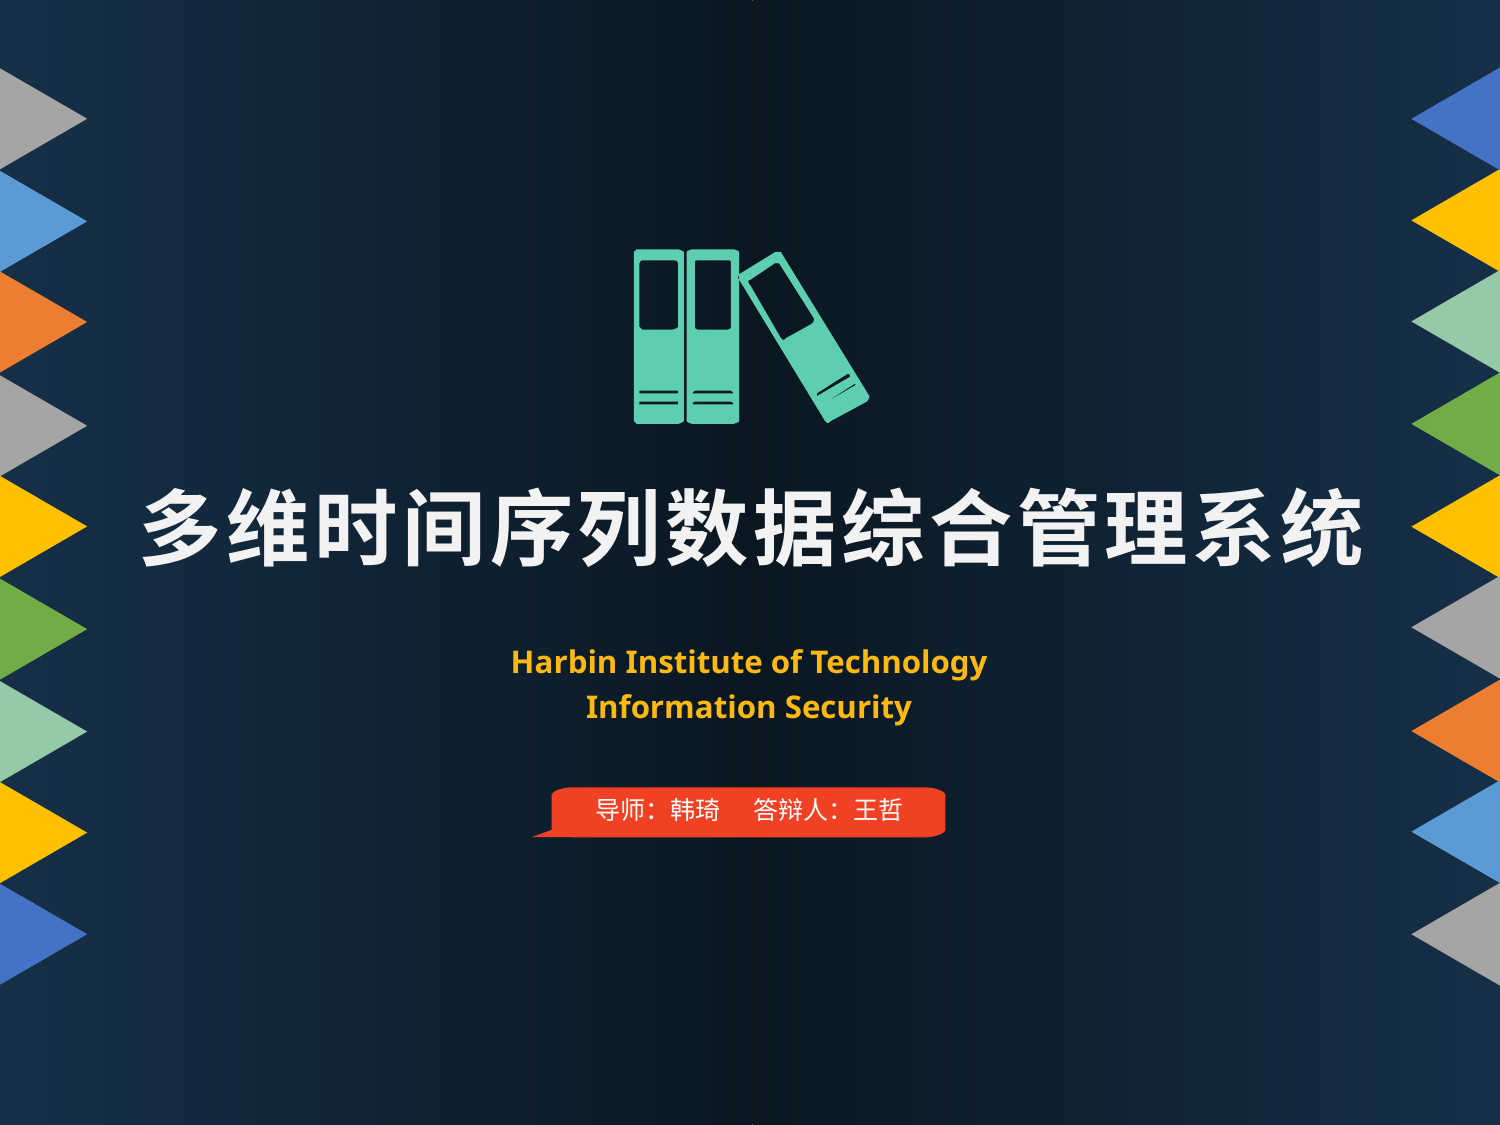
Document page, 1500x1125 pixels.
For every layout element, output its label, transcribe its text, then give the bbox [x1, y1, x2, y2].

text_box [1411, 67, 1500, 986]
text_box [686, 249, 870, 424]
text_box 多维时间序列数据综合管理系统 [88, 469, 1411, 584]
text_box 导师：韩琦 答辩人：王哲 [510, 787, 988, 832]
text_box [531, 832, 946, 839]
text_box [633, 249, 684, 424]
text_box Harbin Institute of Technology Information Security [374, 627, 1125, 732]
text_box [0, 67, 88, 986]
